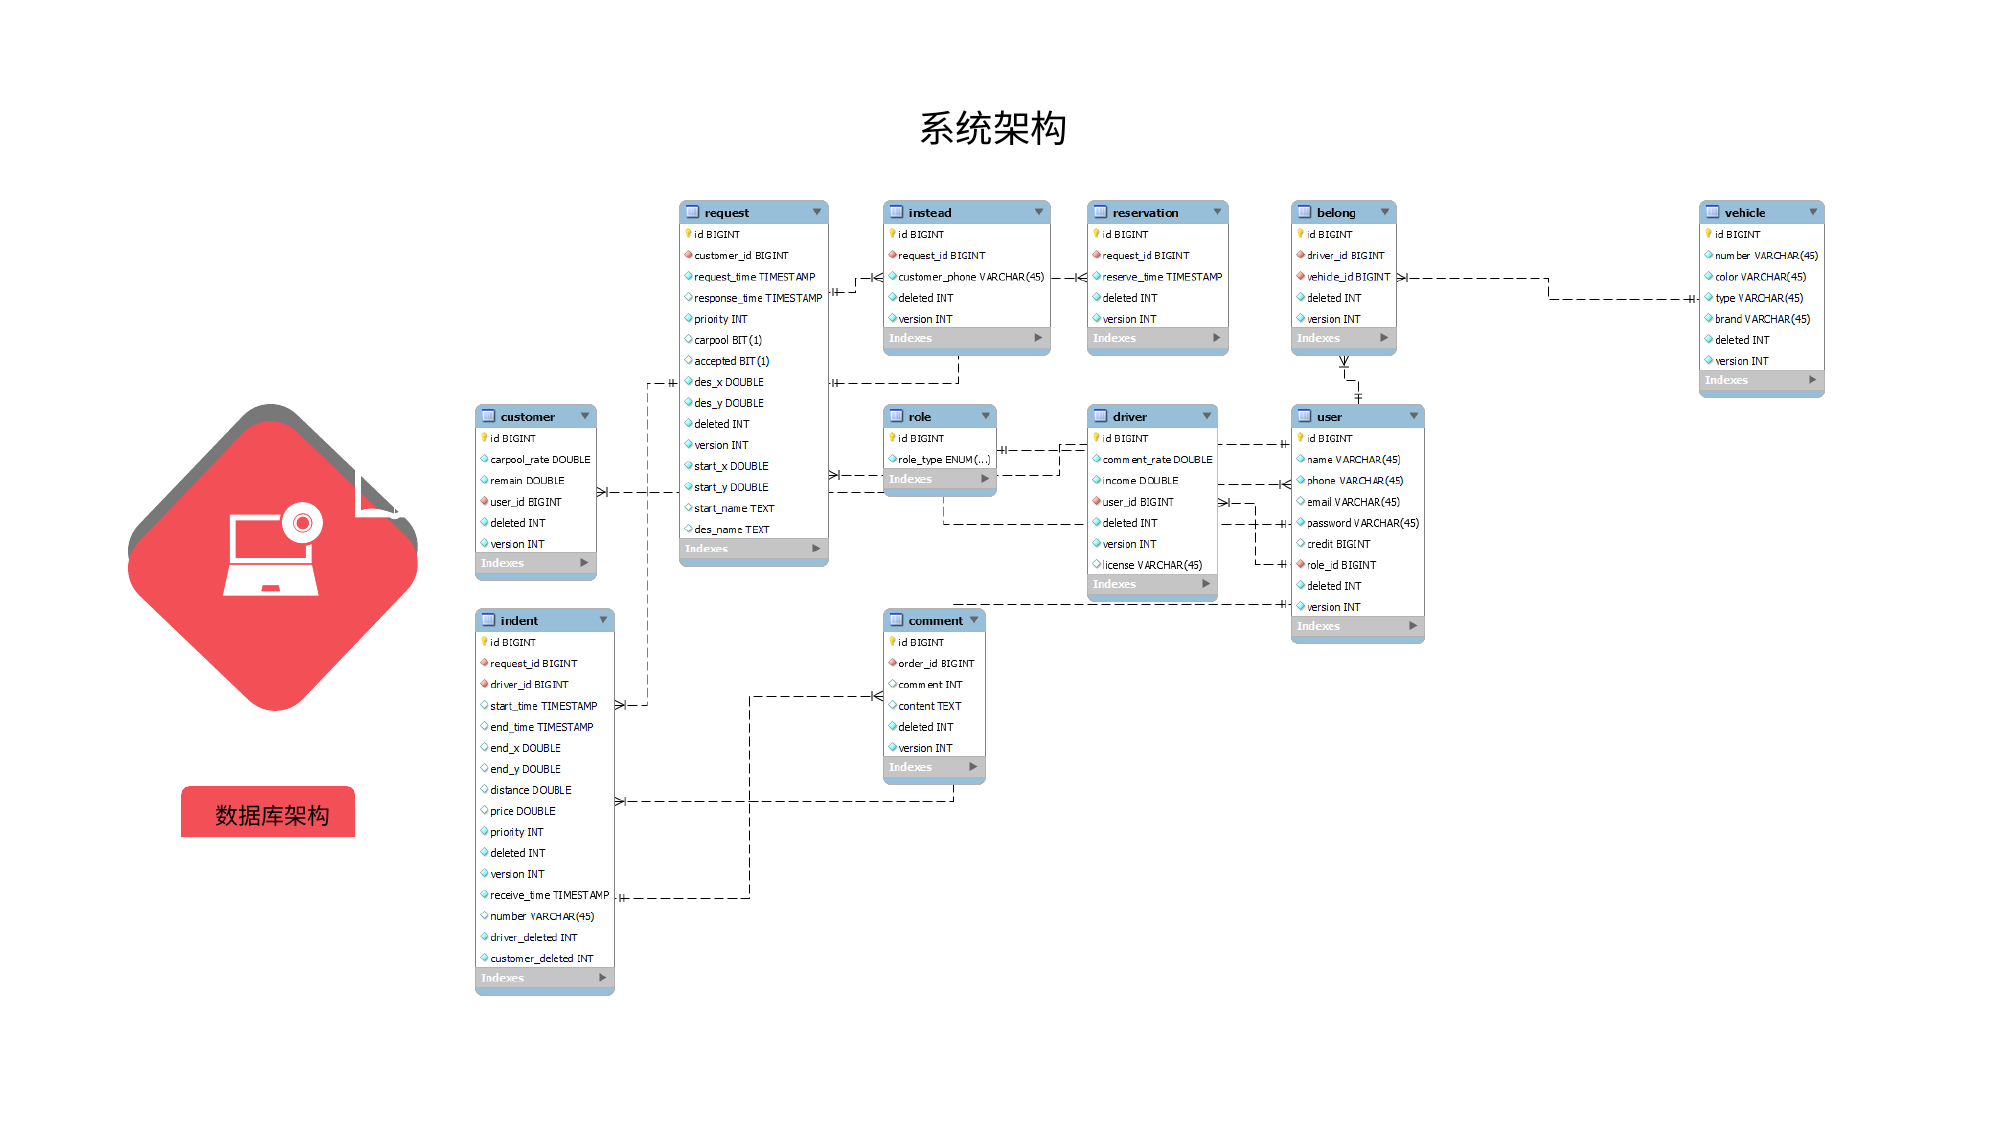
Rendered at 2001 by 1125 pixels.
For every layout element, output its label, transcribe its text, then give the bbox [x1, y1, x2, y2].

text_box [135, 227, 465, 967]
text_box 系统架构 [789, 89, 1198, 165]
picture [465, 190, 1833, 1004]
